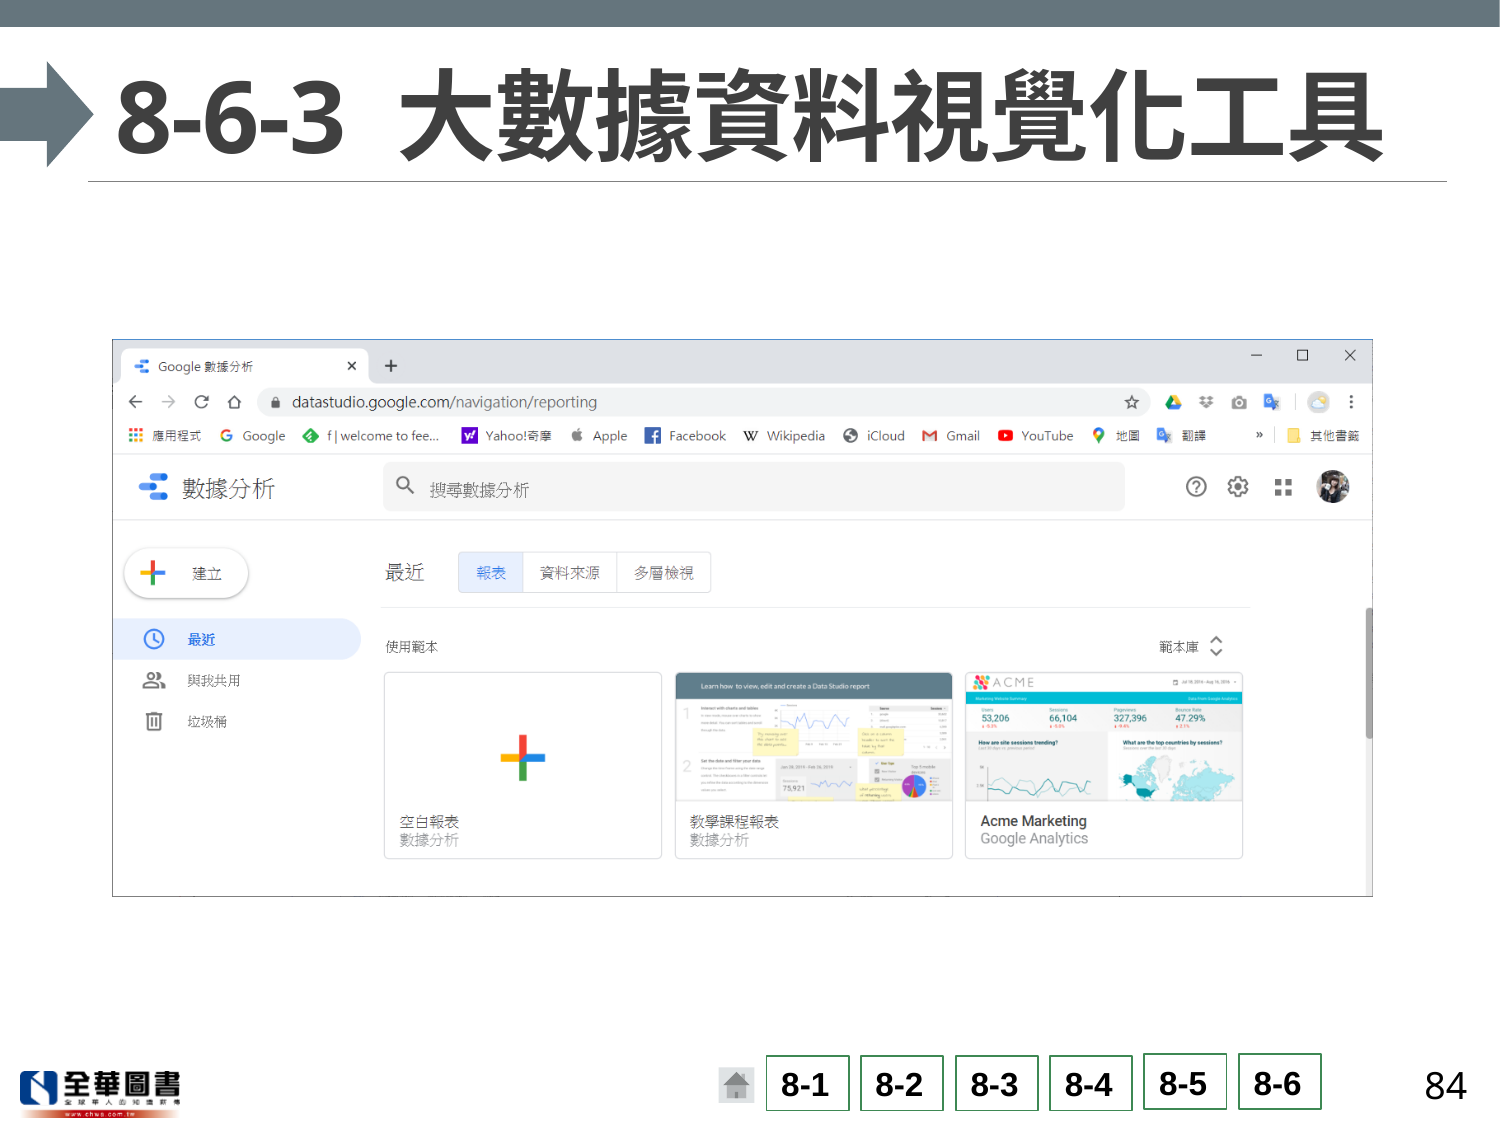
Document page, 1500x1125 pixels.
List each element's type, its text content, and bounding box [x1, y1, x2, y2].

slide_number 84 [1320, 1057, 1483, 1118]
picture [20, 1071, 180, 1118]
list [111, 338, 1373, 897]
title 8-6-3 大數據資料視覺化工具 [100, 47, 1447, 182]
